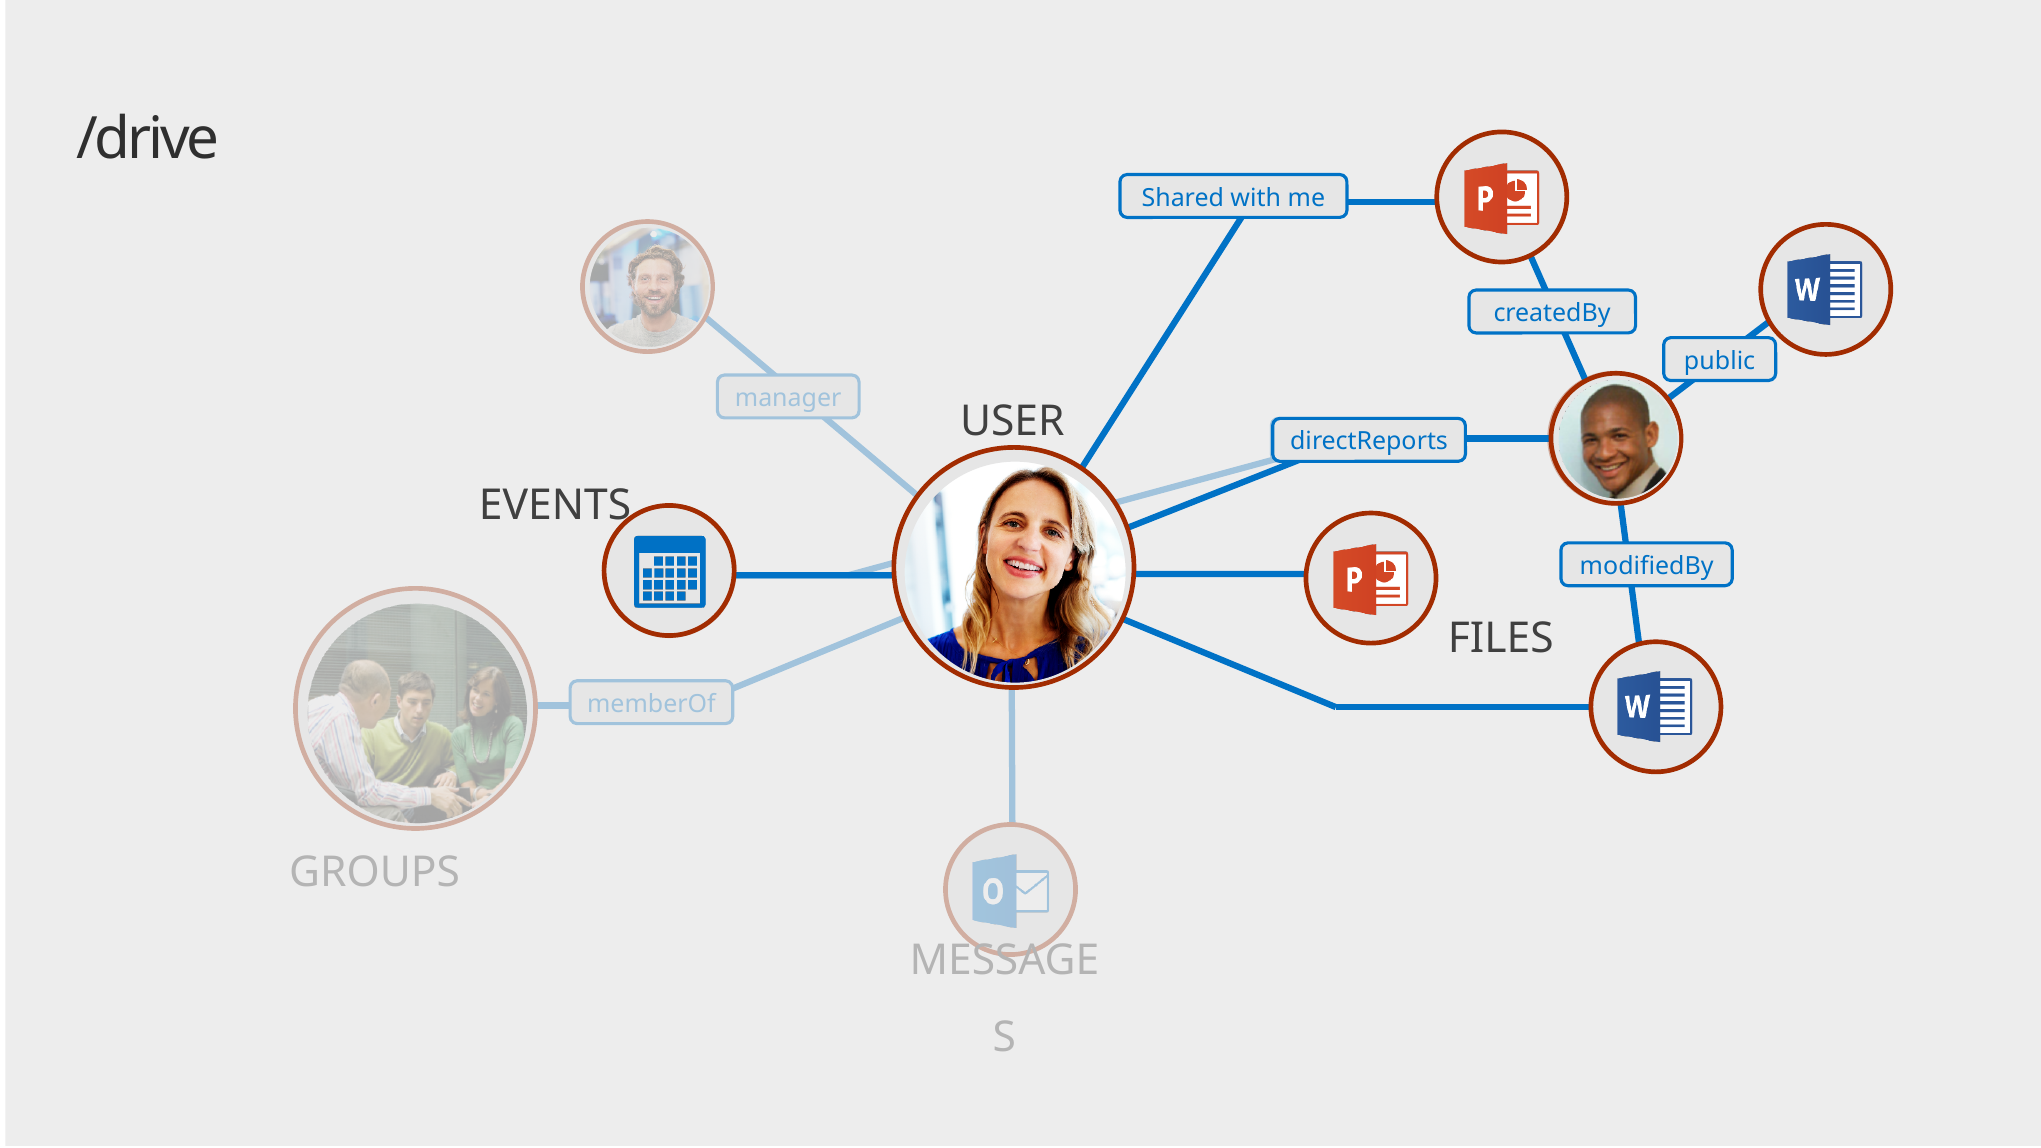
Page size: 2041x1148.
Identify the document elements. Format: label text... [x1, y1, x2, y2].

text_box [5, 0, 2041, 1147]
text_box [444, 459, 830, 636]
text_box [556, 221, 1013, 459]
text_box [263, 538, 1023, 887]
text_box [830, 375, 1194, 741]
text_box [1010, 512, 1722, 773]
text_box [1707, 441, 1733, 712]
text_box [1436, 131, 1613, 372]
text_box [883, 773, 1126, 1013]
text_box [1612, 224, 1891, 441]
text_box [1013, 174, 1436, 375]
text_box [1023, 372, 1707, 569]
title /drive [76, 103, 1969, 172]
